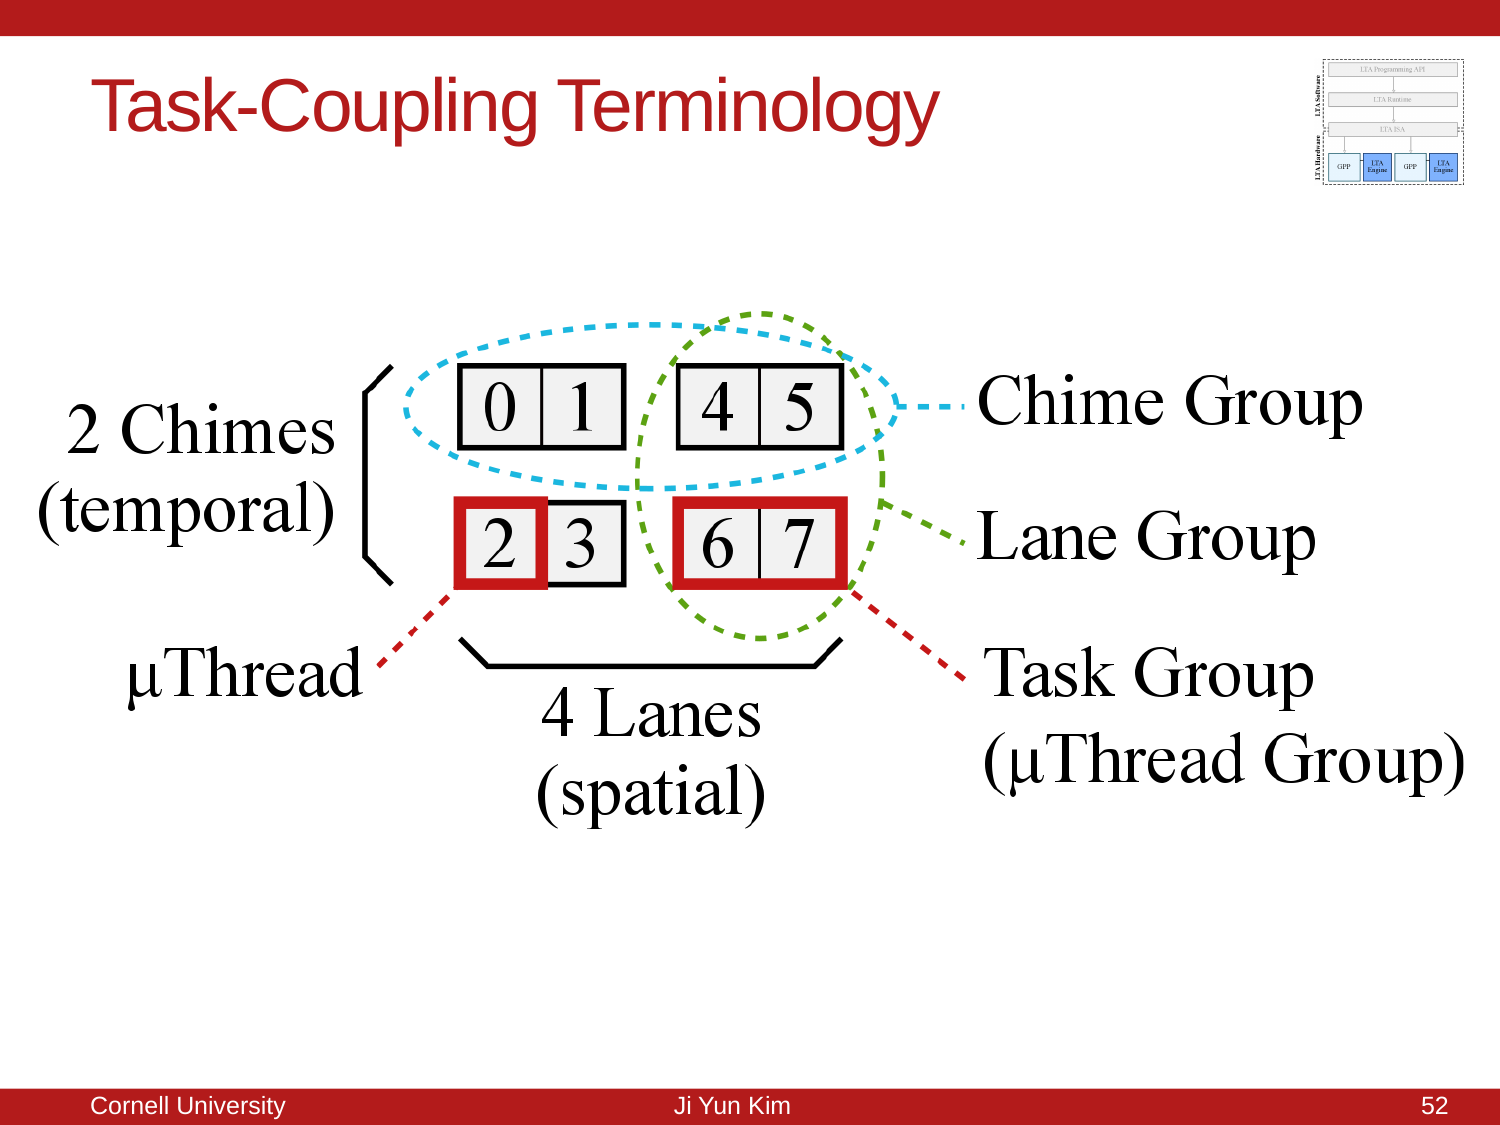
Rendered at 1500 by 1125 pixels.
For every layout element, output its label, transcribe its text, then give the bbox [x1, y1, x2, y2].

picture [1314, 58, 1465, 187]
slide_number 52 [1114, 1074, 1464, 1125]
title Task-Coupling Terminology [75, 37, 1425, 166]
picture [38, 310, 1465, 829]
